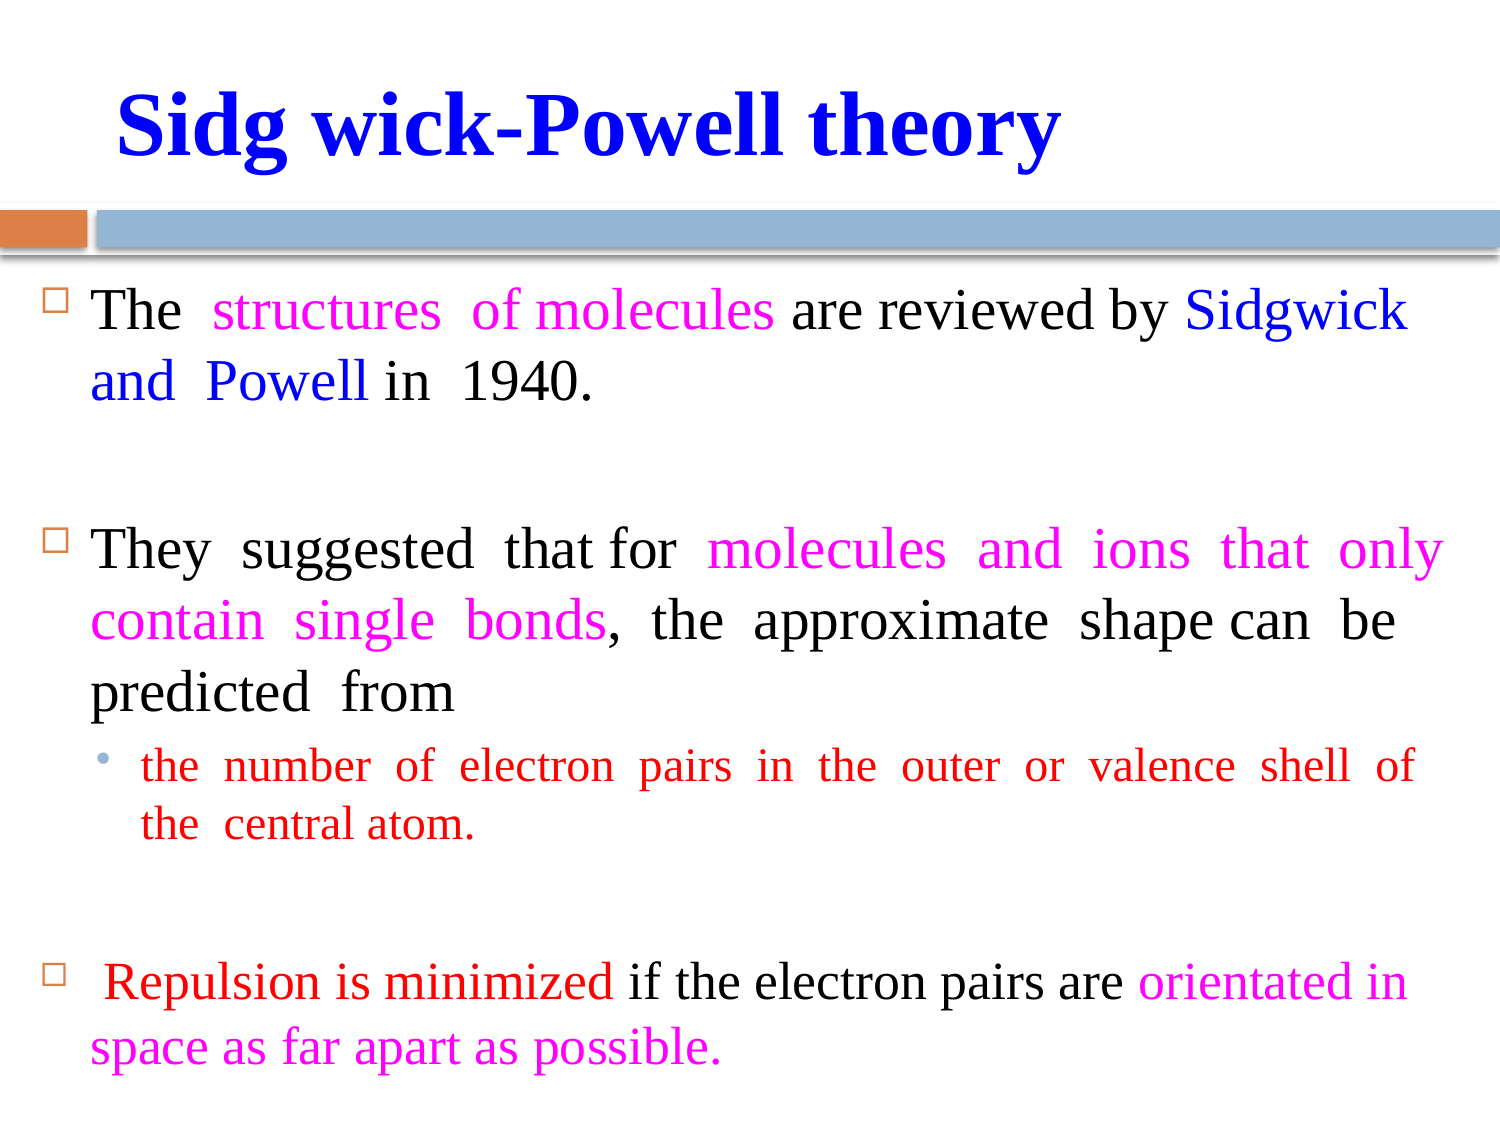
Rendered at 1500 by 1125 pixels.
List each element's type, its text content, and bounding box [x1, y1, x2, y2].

list The structures of molecules are reviewed by Sidgwick and Powell in 1940. They suggested that for molecules and ions that only contain single bonds, the approximate shape can be predicted from the number of electron pairs in the outer or valence shell of the central atom. Repulsion is minimized if the electron pairs are orientated in space as far apart as possible. [24, 262, 1500, 1088]
title Sidg wick-Powell theory [100, 37, 1438, 200]
